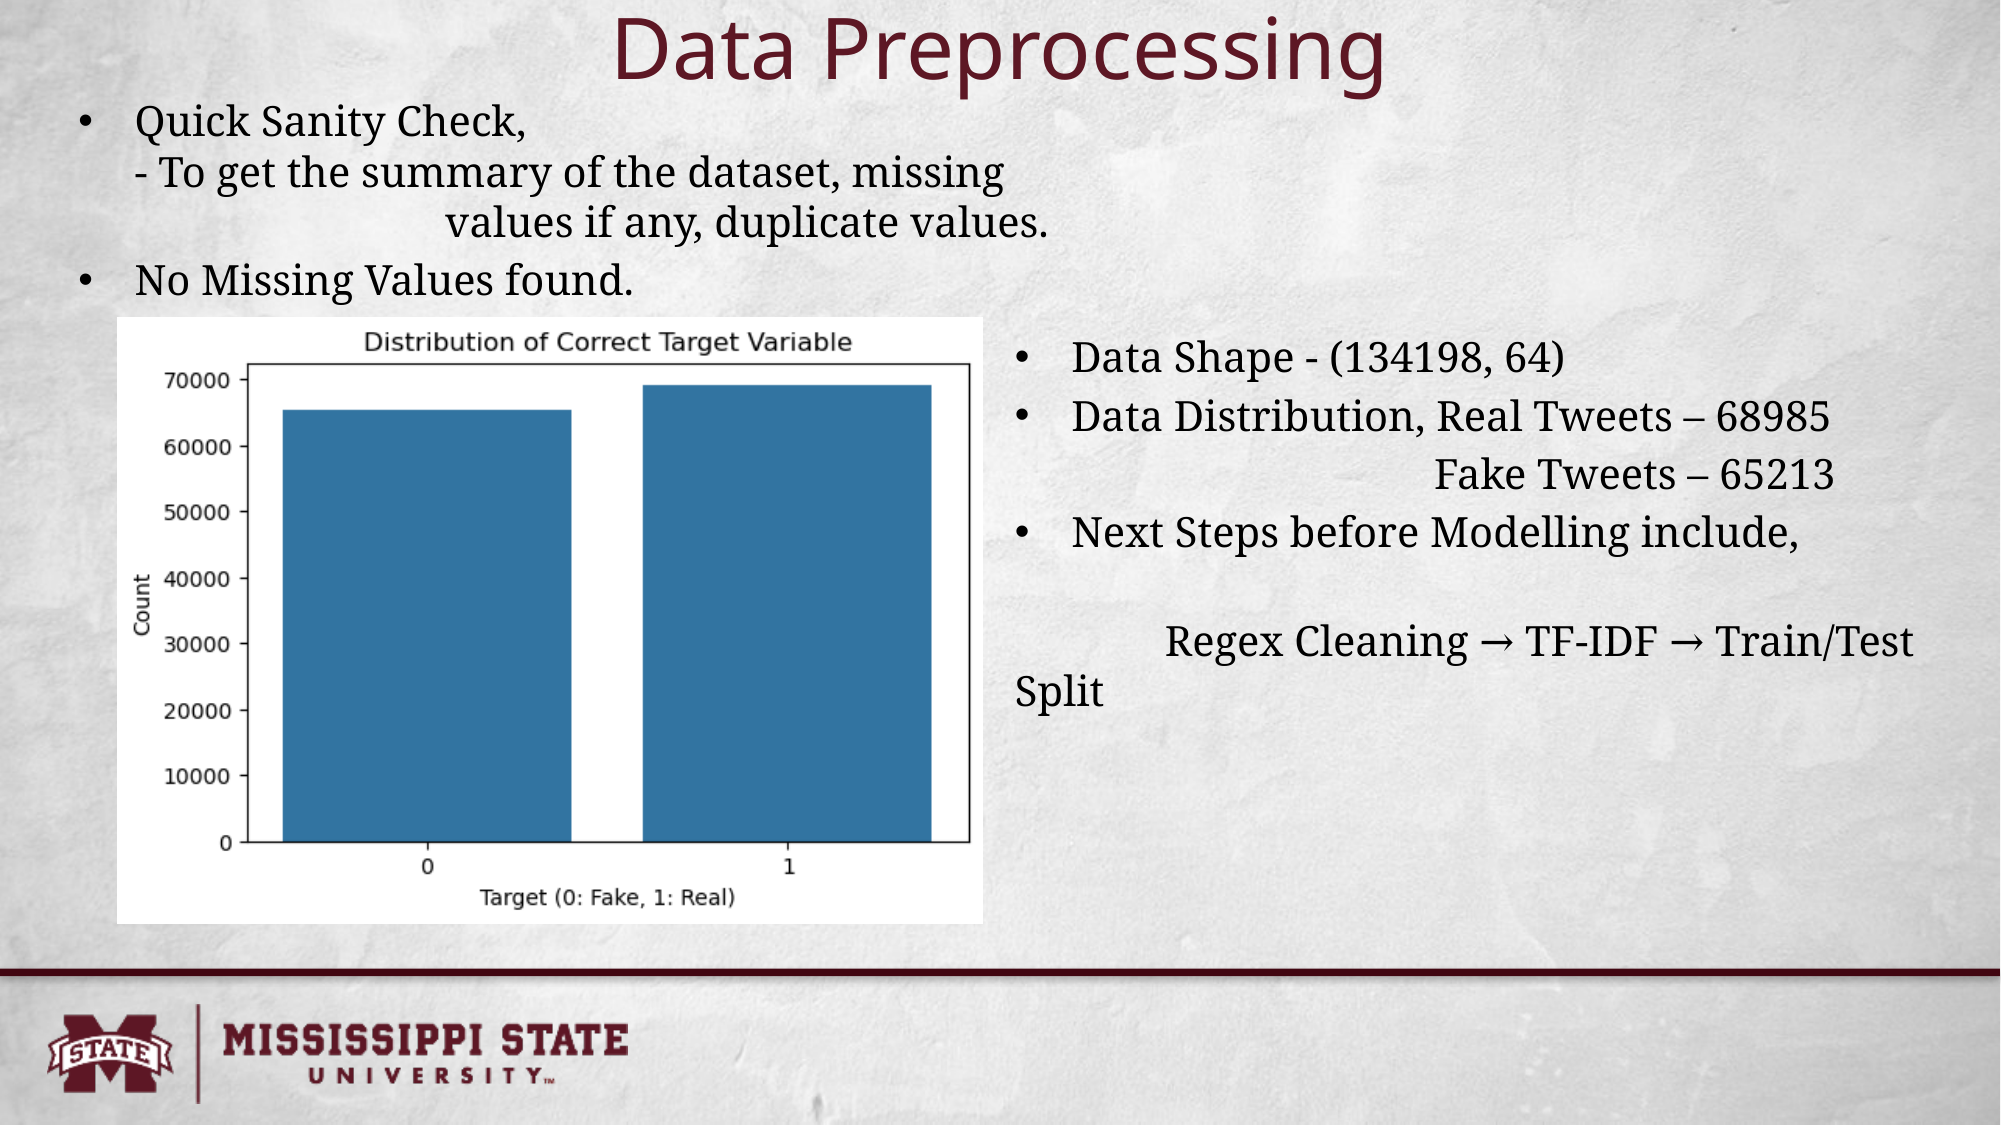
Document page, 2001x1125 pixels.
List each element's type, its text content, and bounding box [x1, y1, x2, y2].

text_box Quick Sanity Check, - To get the summary of the dataset, missing values if any, duplicate values. No Missing Values found. [63, 87, 1087, 324]
title Data Preprocessing [549, 0, 1450, 104]
picture [117, 317, 983, 924]
picture [47, 1004, 628, 1104]
list Data Shape - (134198, 64) Data Distribution, Real Tweets – 68985 Fake Tweets – 65213 Next Steps before Modelling include, Regex Cleaning → TF-IDF → Train/Test Split [999, 323, 1984, 924]
